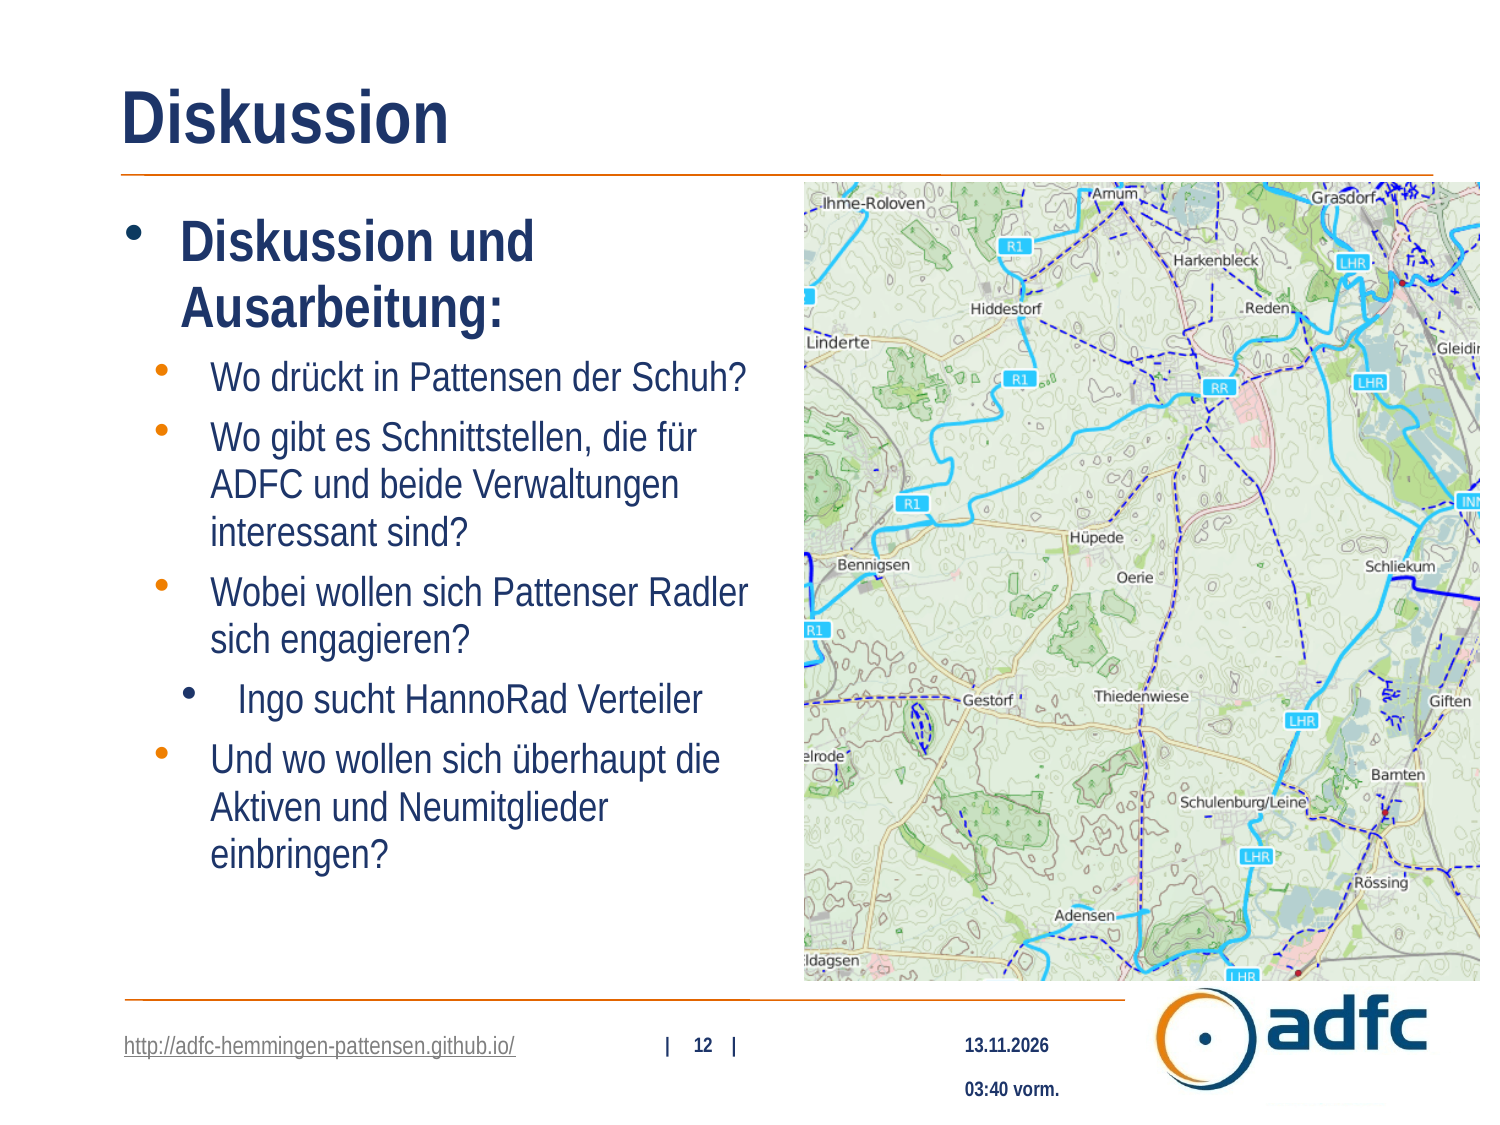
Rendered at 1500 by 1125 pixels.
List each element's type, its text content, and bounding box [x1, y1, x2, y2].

picture [0, 58, 1500, 1125]
list Diskussion und Ausarbeitung: Wo drückt in Pattensen der Schuh? Wo gibt es Schnittstellen, die für ADFC und beide Verwaltungen interessant sind? Wobei wollen sich Pattenser Radler sich engagieren? Ingo sucht HannoRad Verteiler Und wo wollen sich überhaupt die Aktiven und Neumitglieder einbringen? [123, 193, 777, 936]
title Diskussion [121, 61, 1472, 181]
footer http://adfc-hemmingen-pattensen.github.io/ [123, 1015, 641, 1094]
